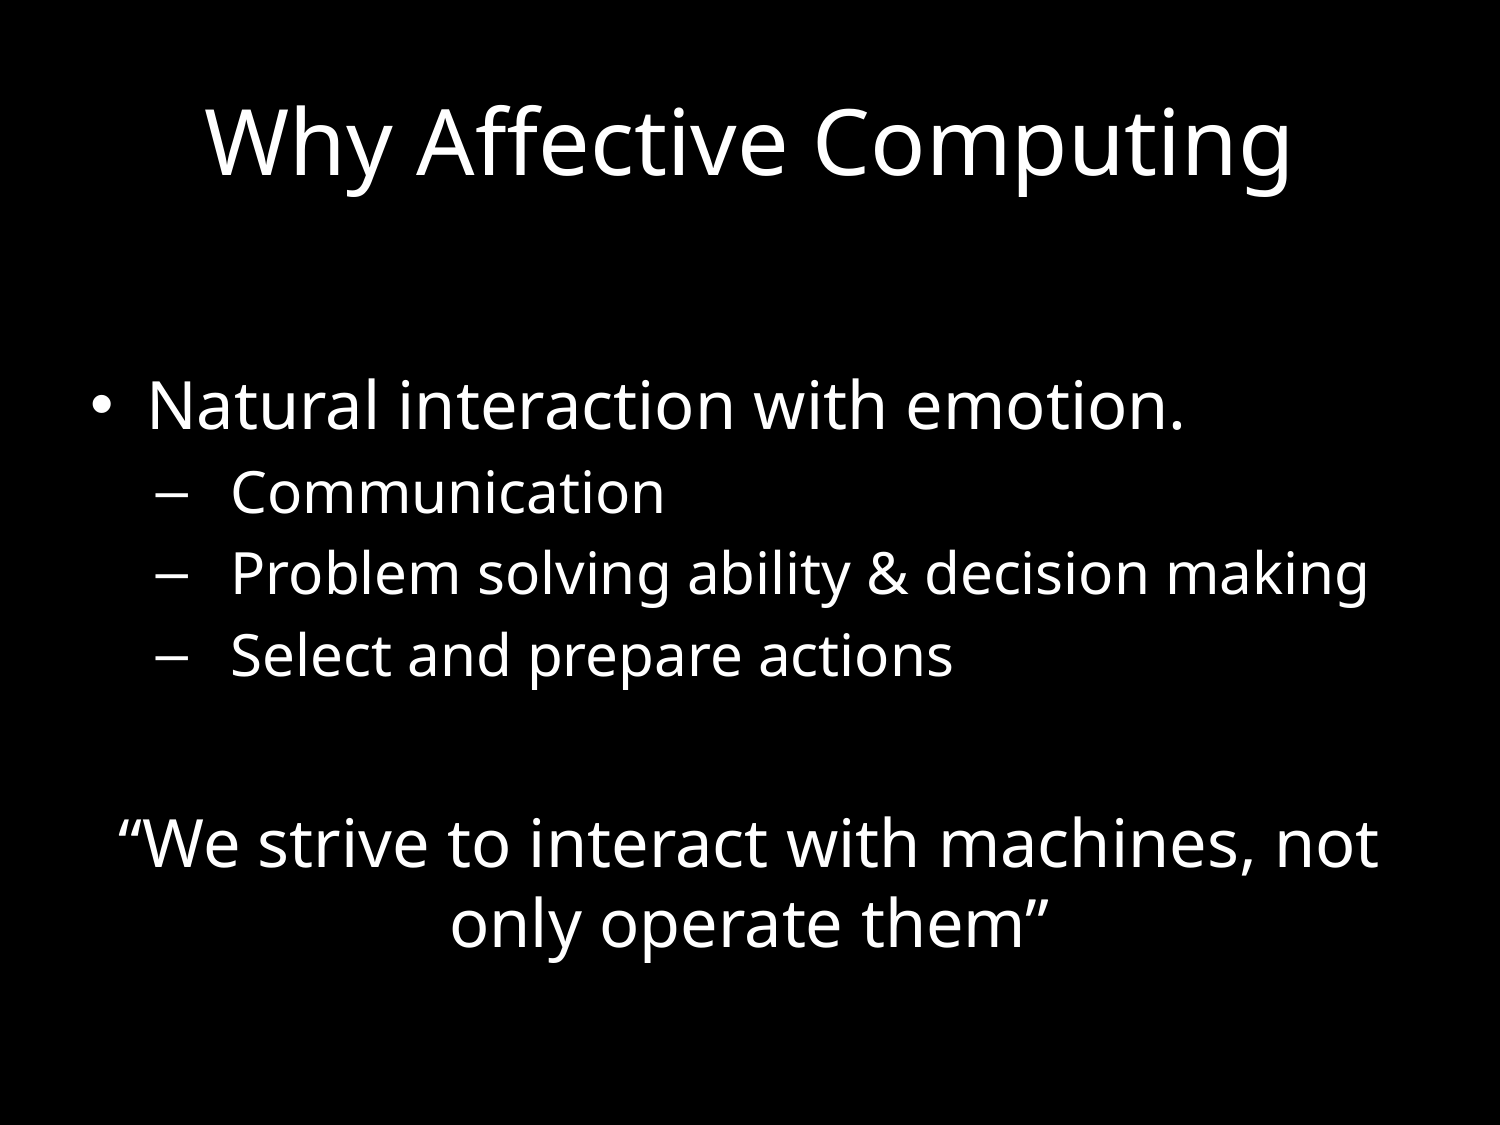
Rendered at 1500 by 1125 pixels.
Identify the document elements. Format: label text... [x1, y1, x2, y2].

list Natural interaction with emotion. Communication Problem solving ability & decision making Select and prepare actions “We strive to interact with machines, not only operate them” [75, 262, 1425, 1005]
title Why Affective Computing [75, 45, 1425, 233]
